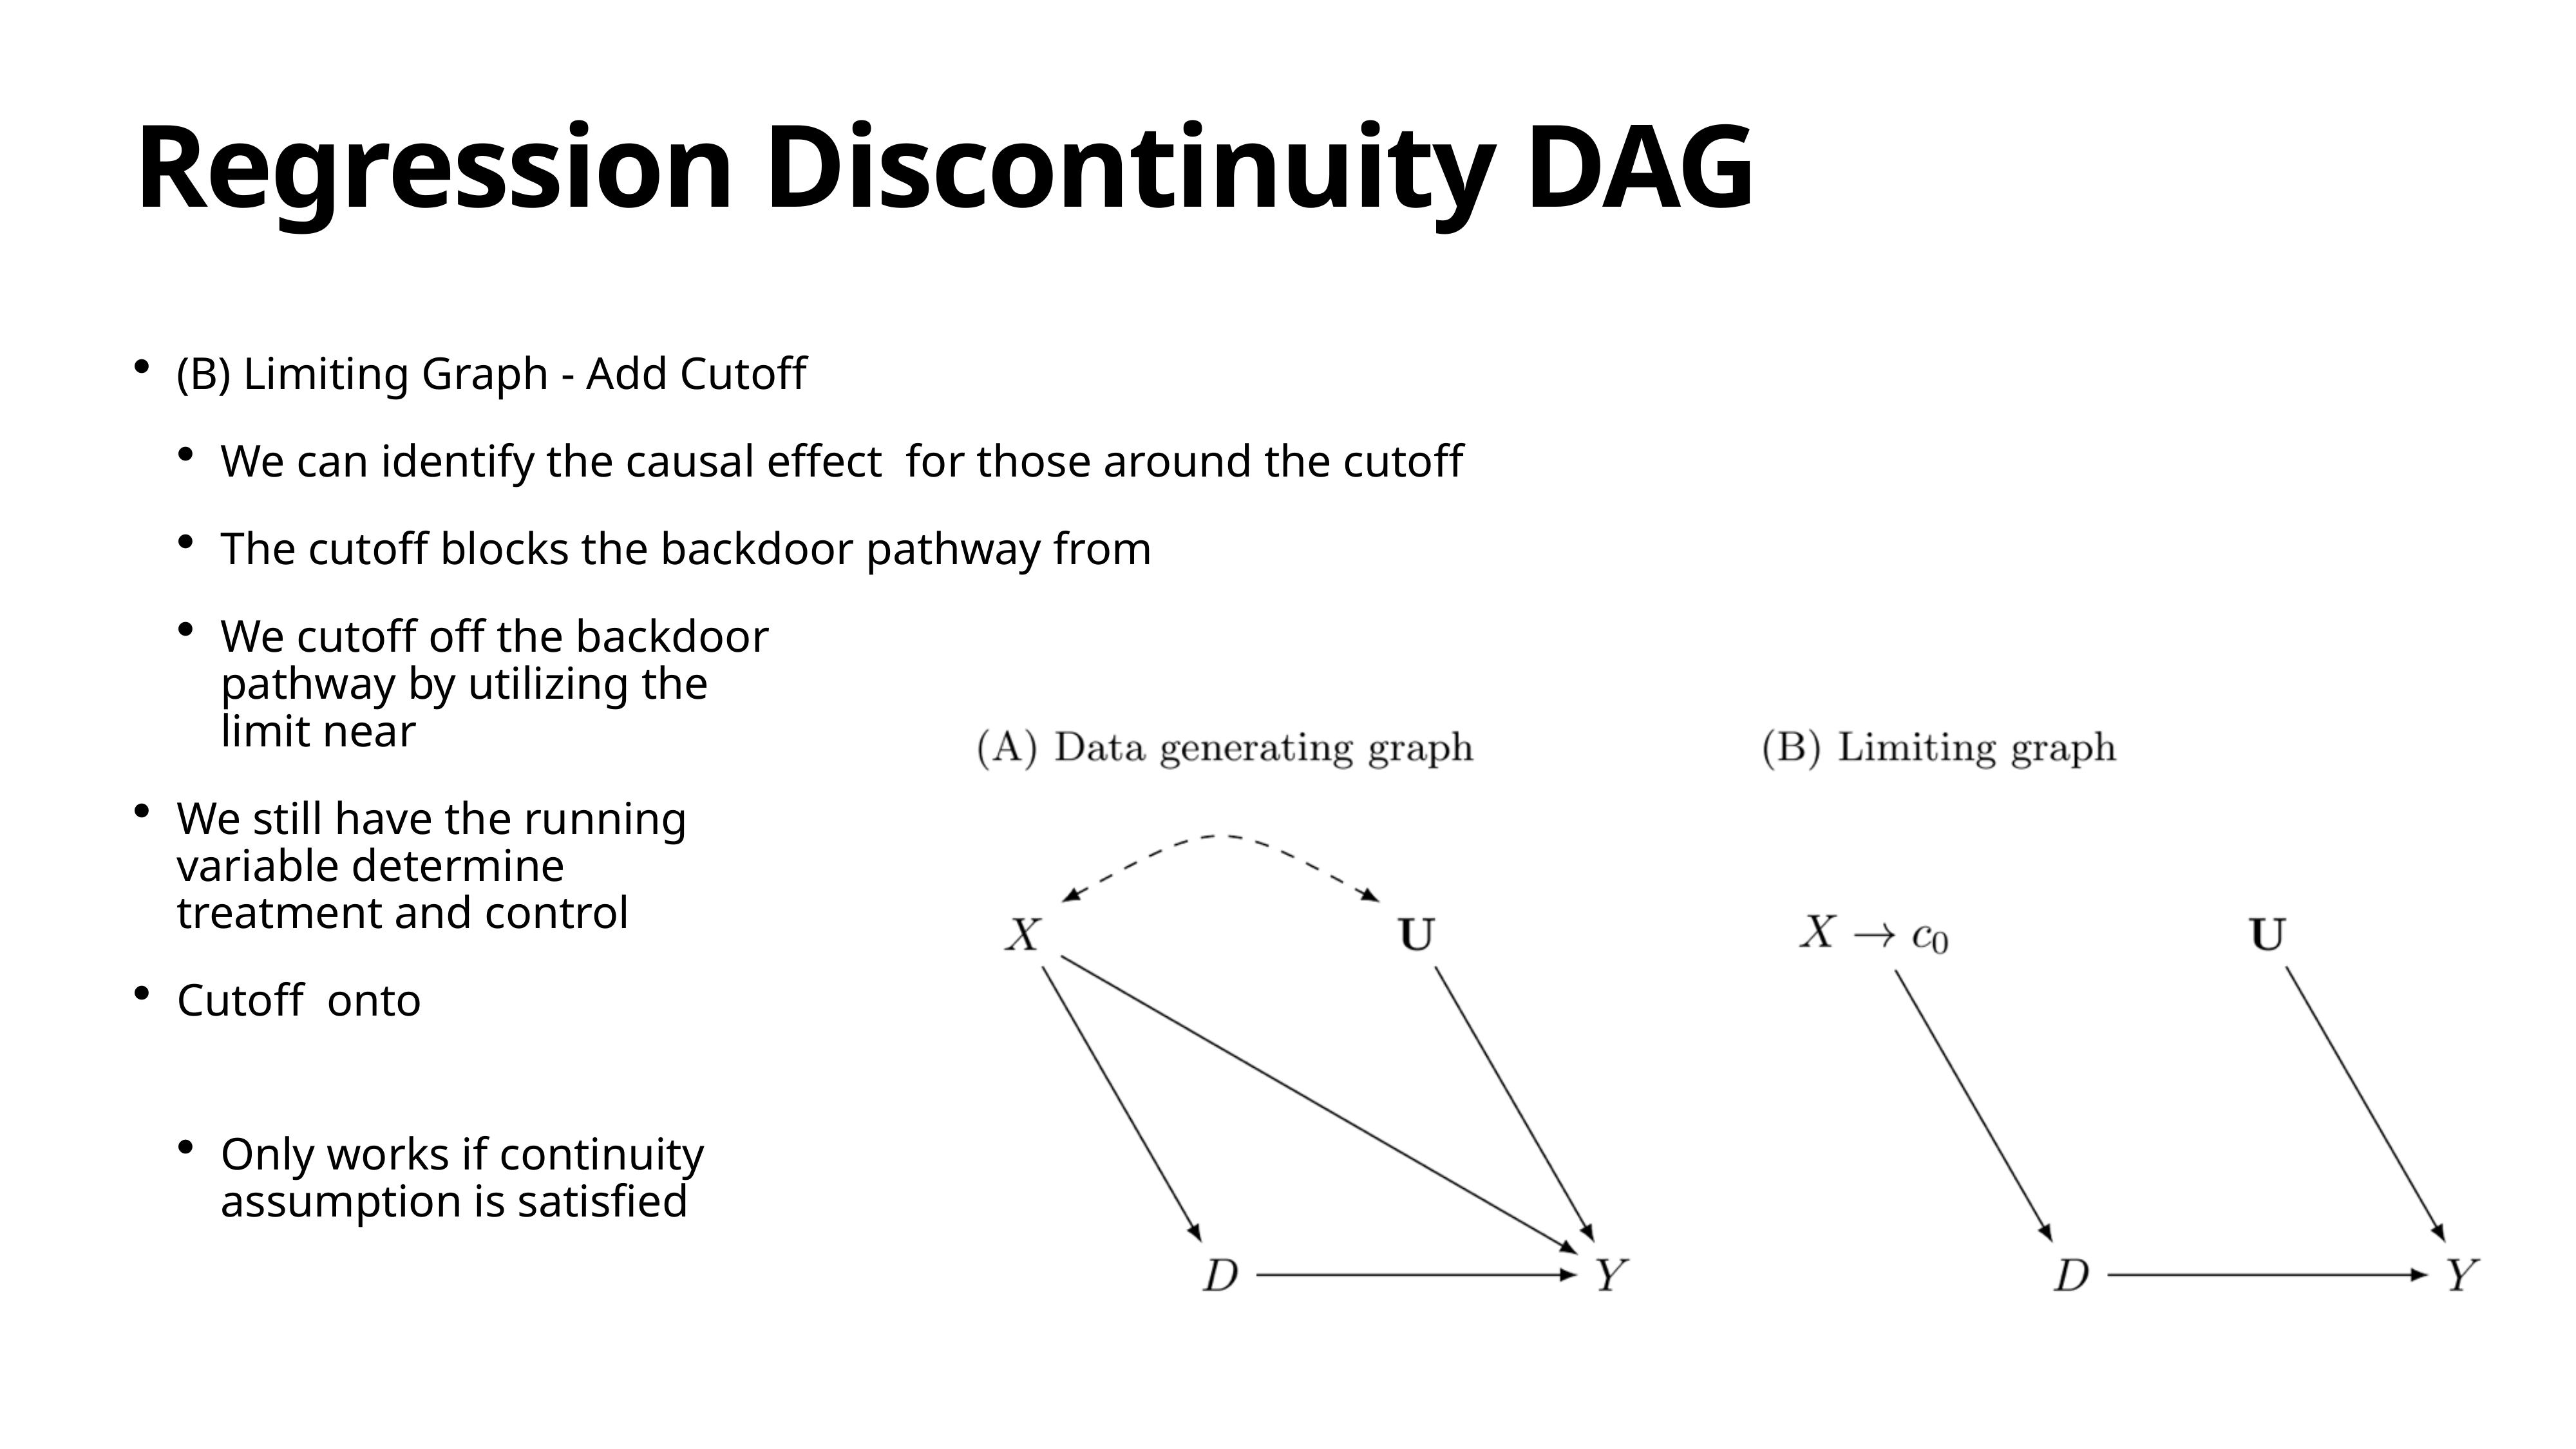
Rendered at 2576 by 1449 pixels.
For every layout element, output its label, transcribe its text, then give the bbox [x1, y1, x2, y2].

title Regression Discontinuity DAG [127, 113, 2449, 266]
list (B) Limiting Graph - Add Cutoff We can identify the causal effect for those around the cutoff The cutoff blocks the backdoor pathway from We cutoff off the backdoor pathway by utilizing the limit near We still have the running variable determine treatment and control Cutoff onto Only works if continuity assumption is satisfied [127, 346, 2449, 1321]
picture [876, 683, 2576, 1349]
